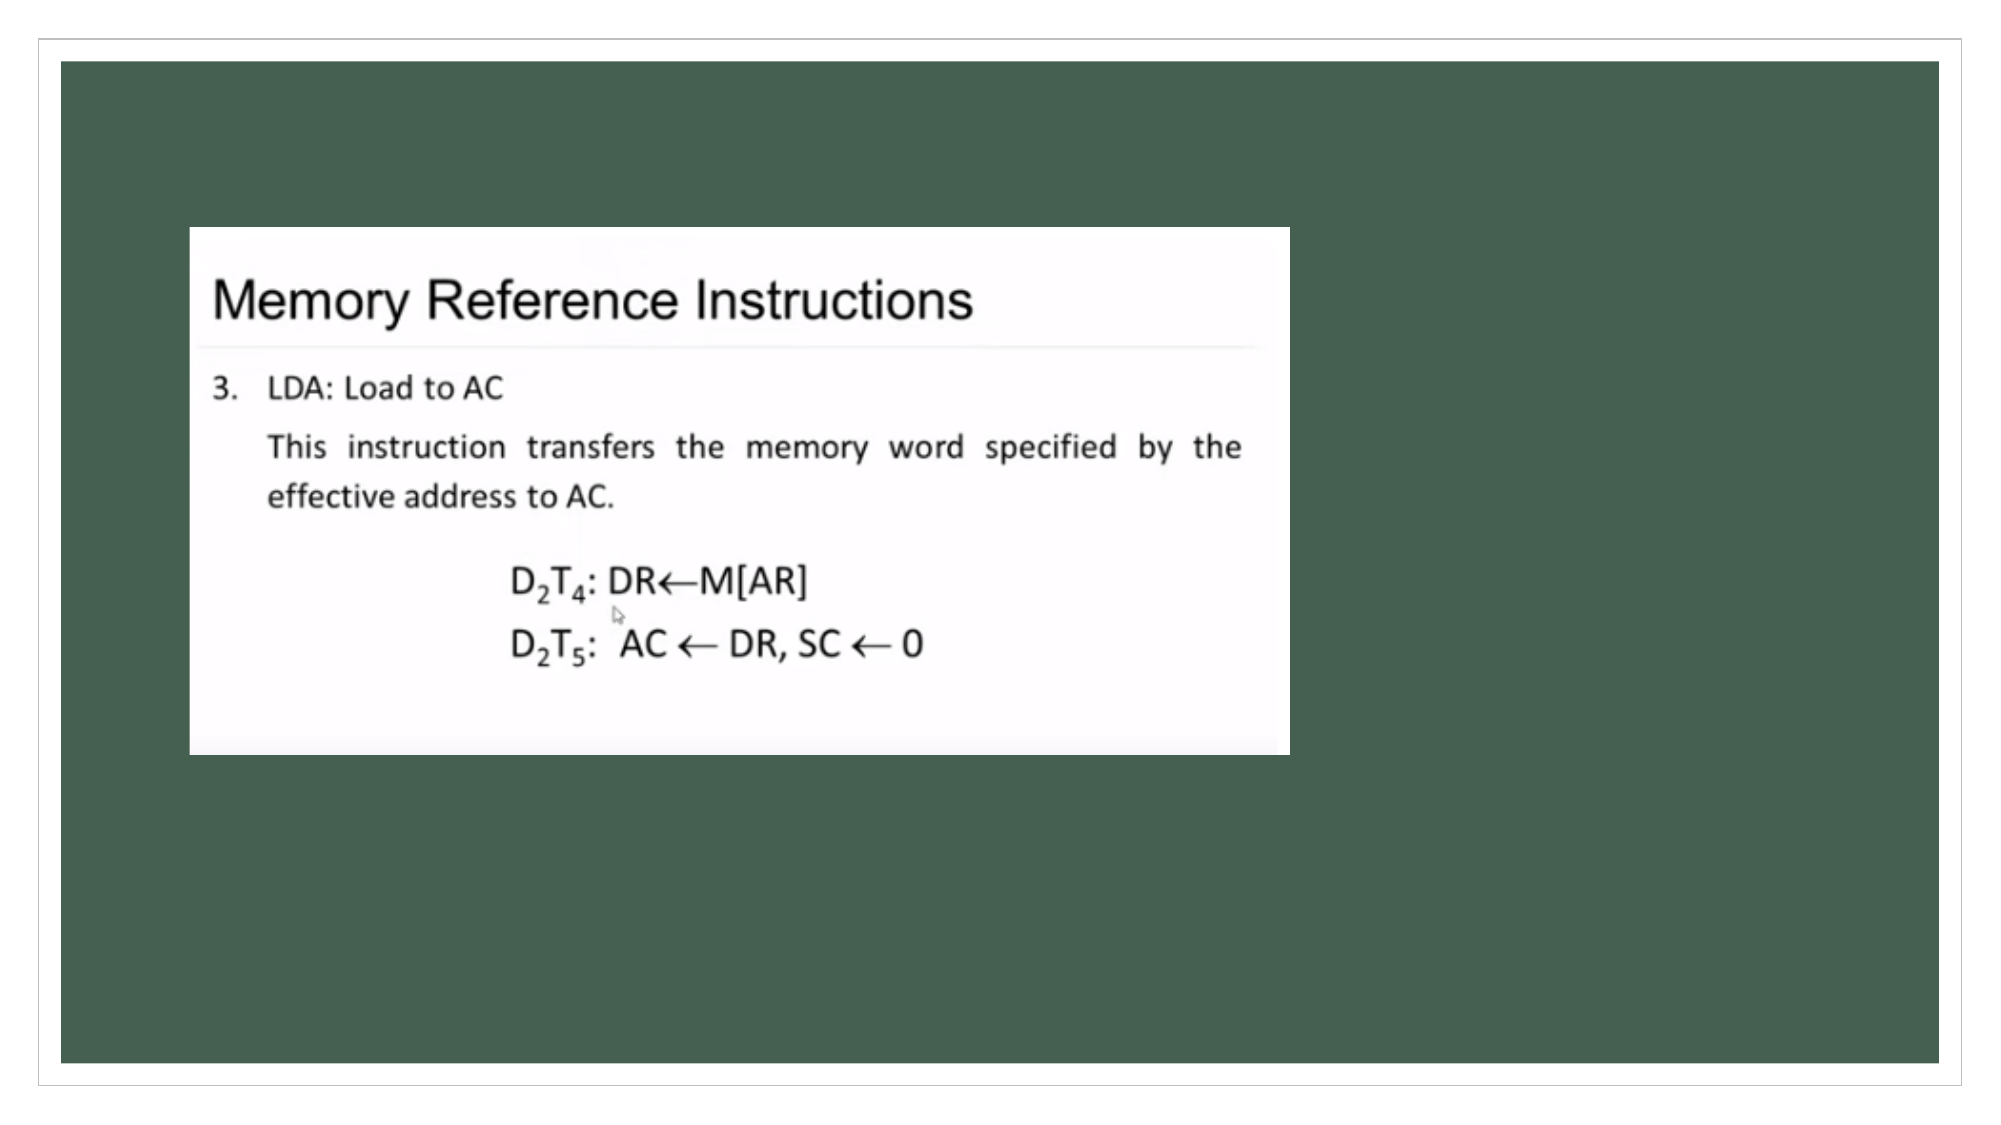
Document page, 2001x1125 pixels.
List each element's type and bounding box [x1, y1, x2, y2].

list [189, 227, 1290, 755]
